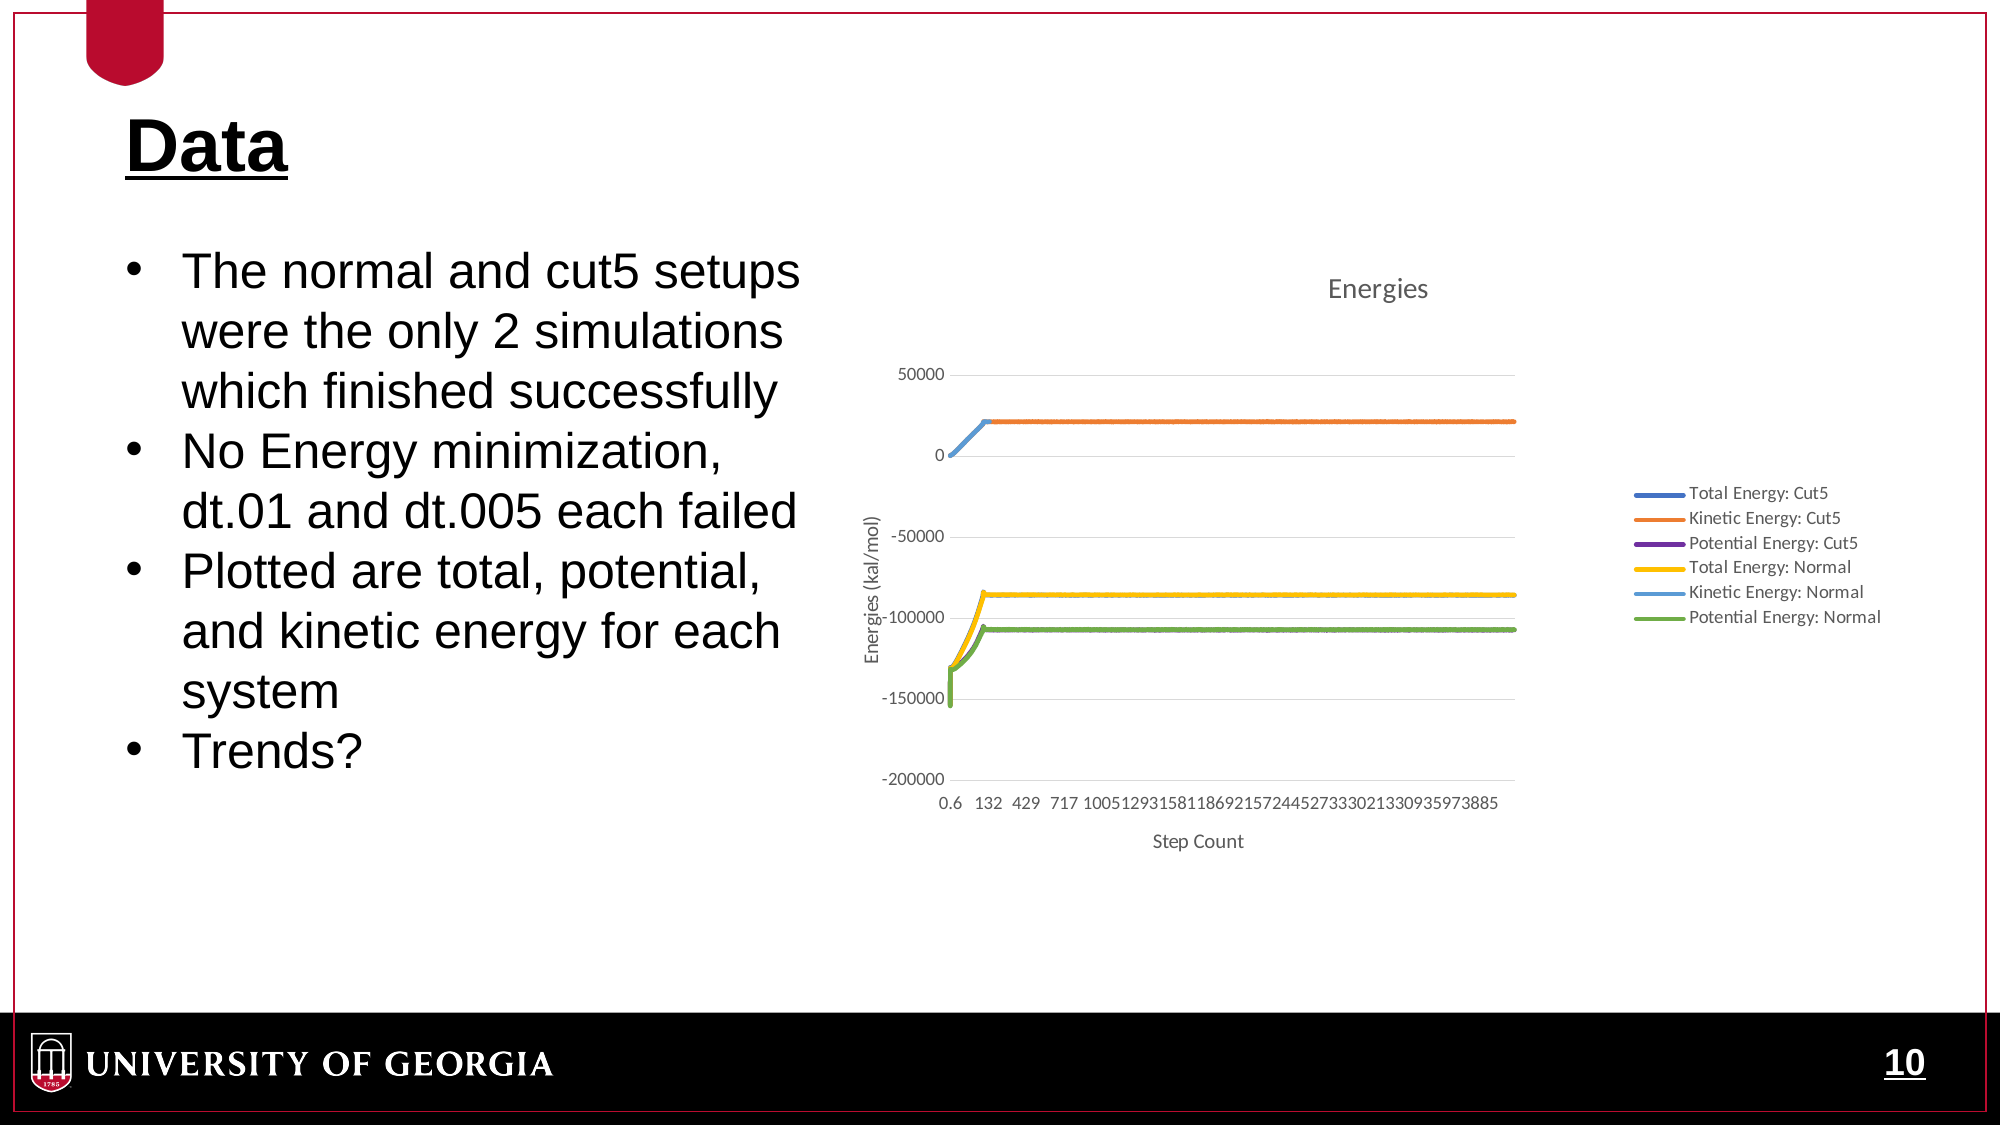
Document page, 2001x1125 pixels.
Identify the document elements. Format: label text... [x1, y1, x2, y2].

picture [15, 975, 582, 1111]
chart [856, 247, 1901, 867]
picture [0, 975, 582, 1125]
list Data [110, 89, 1901, 201]
list The normal and cut5 setups were the only 2 simulations which finished successfully No Energy minimization, dt.01 and dt.005 each failed Plotted are total, potential, and kinetic energy for each system Trends? [110, 230, 824, 953]
